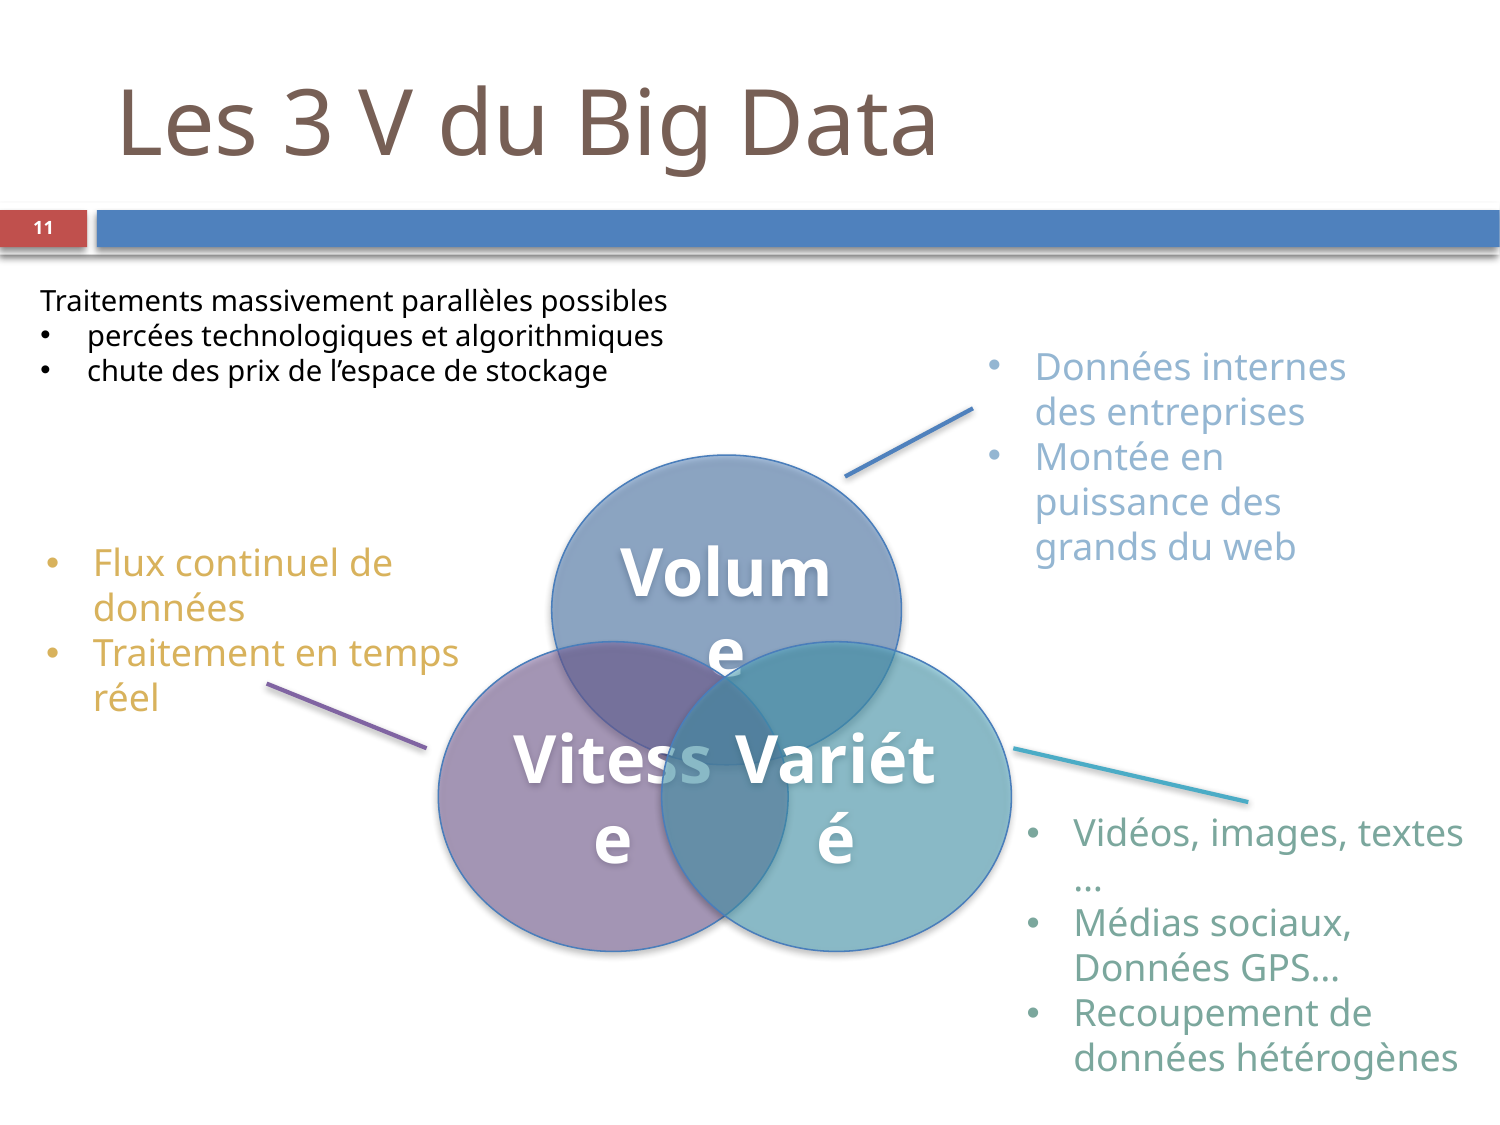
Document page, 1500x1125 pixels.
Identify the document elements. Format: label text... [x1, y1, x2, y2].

text_box Vidéos, images, textes … Médias sociaux, Données GPS… Recoupement de données hétérogènes [1011, 802, 1485, 1125]
text_box Les 3 V du Big Data [100, 37, 1438, 200]
text_box Vitesse [438, 641, 723, 952]
text_box Données internes des entreprises Montée en puissance des grands du web [972, 335, 1418, 575]
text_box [844, 408, 974, 477]
text_box Volume [551, 455, 902, 674]
text_box Flux continuel de données Traitement en temps réel [31, 532, 477, 727]
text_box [1013, 748, 1249, 803]
text_box Traitements massivement parallèles possibles percées technologiques et algorithmiques chute des prix de l’espace de stockage [25, 274, 740, 395]
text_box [266, 683, 427, 749]
text_box Variété [661, 641, 1011, 952]
text_box ‹#› [0, 208, 88, 249]
